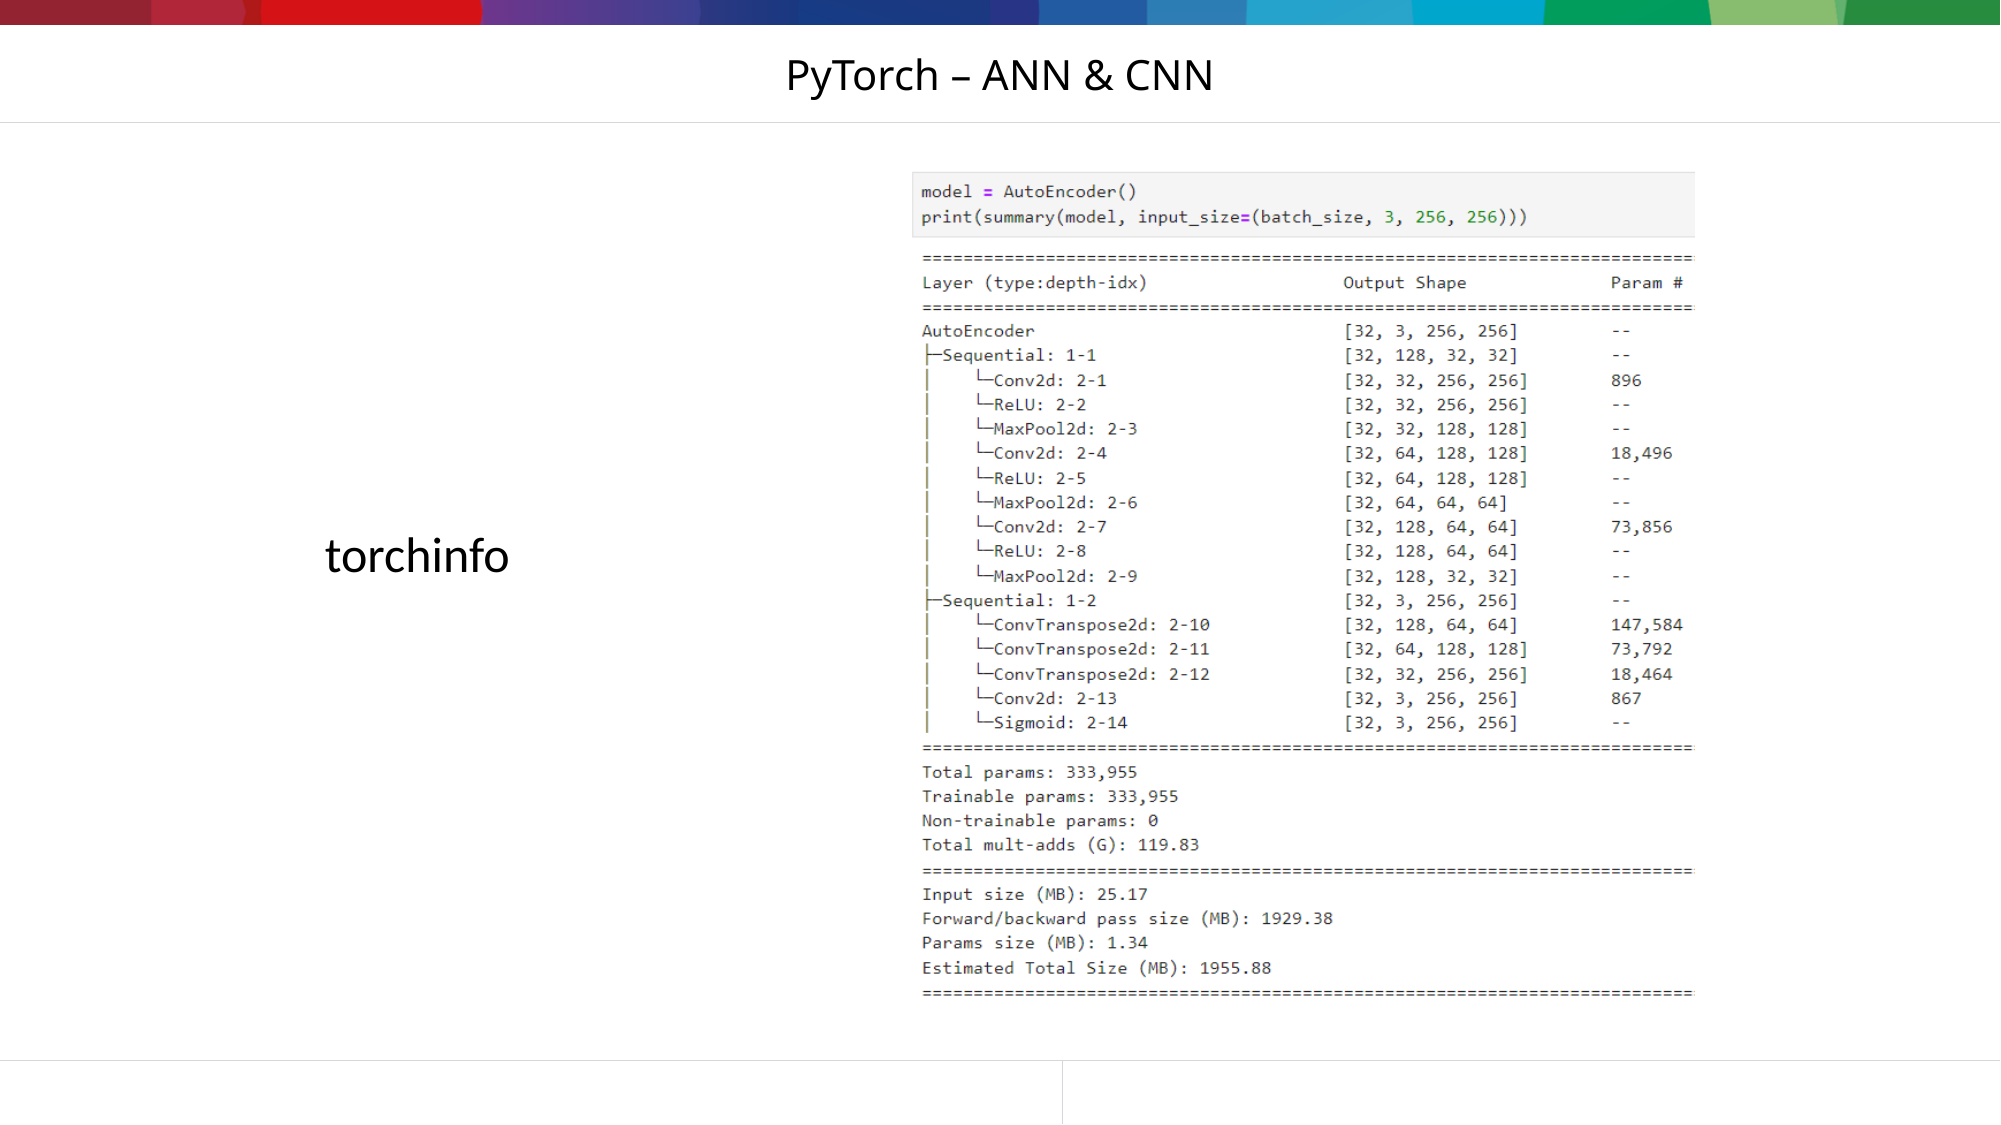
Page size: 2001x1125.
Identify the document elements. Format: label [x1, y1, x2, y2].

picture [902, 165, 1695, 1006]
text_box [0, 0, 2000, 1125]
